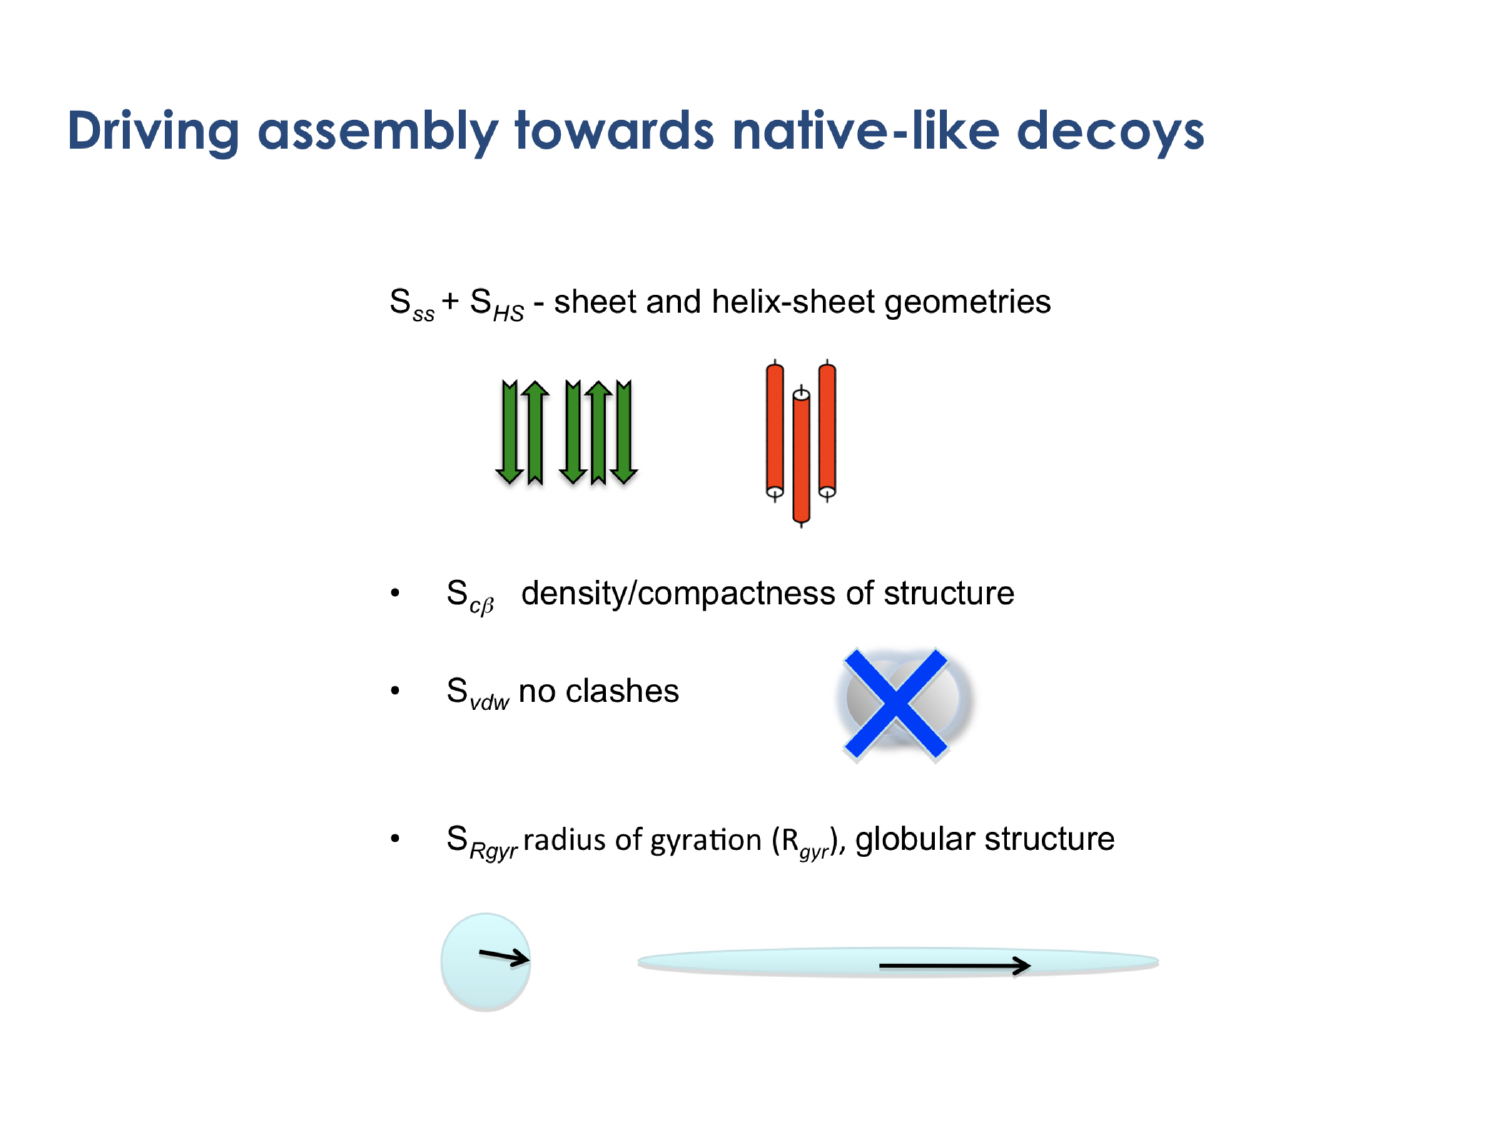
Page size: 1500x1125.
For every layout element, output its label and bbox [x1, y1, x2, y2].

picture [0, 77, 1500, 1047]
